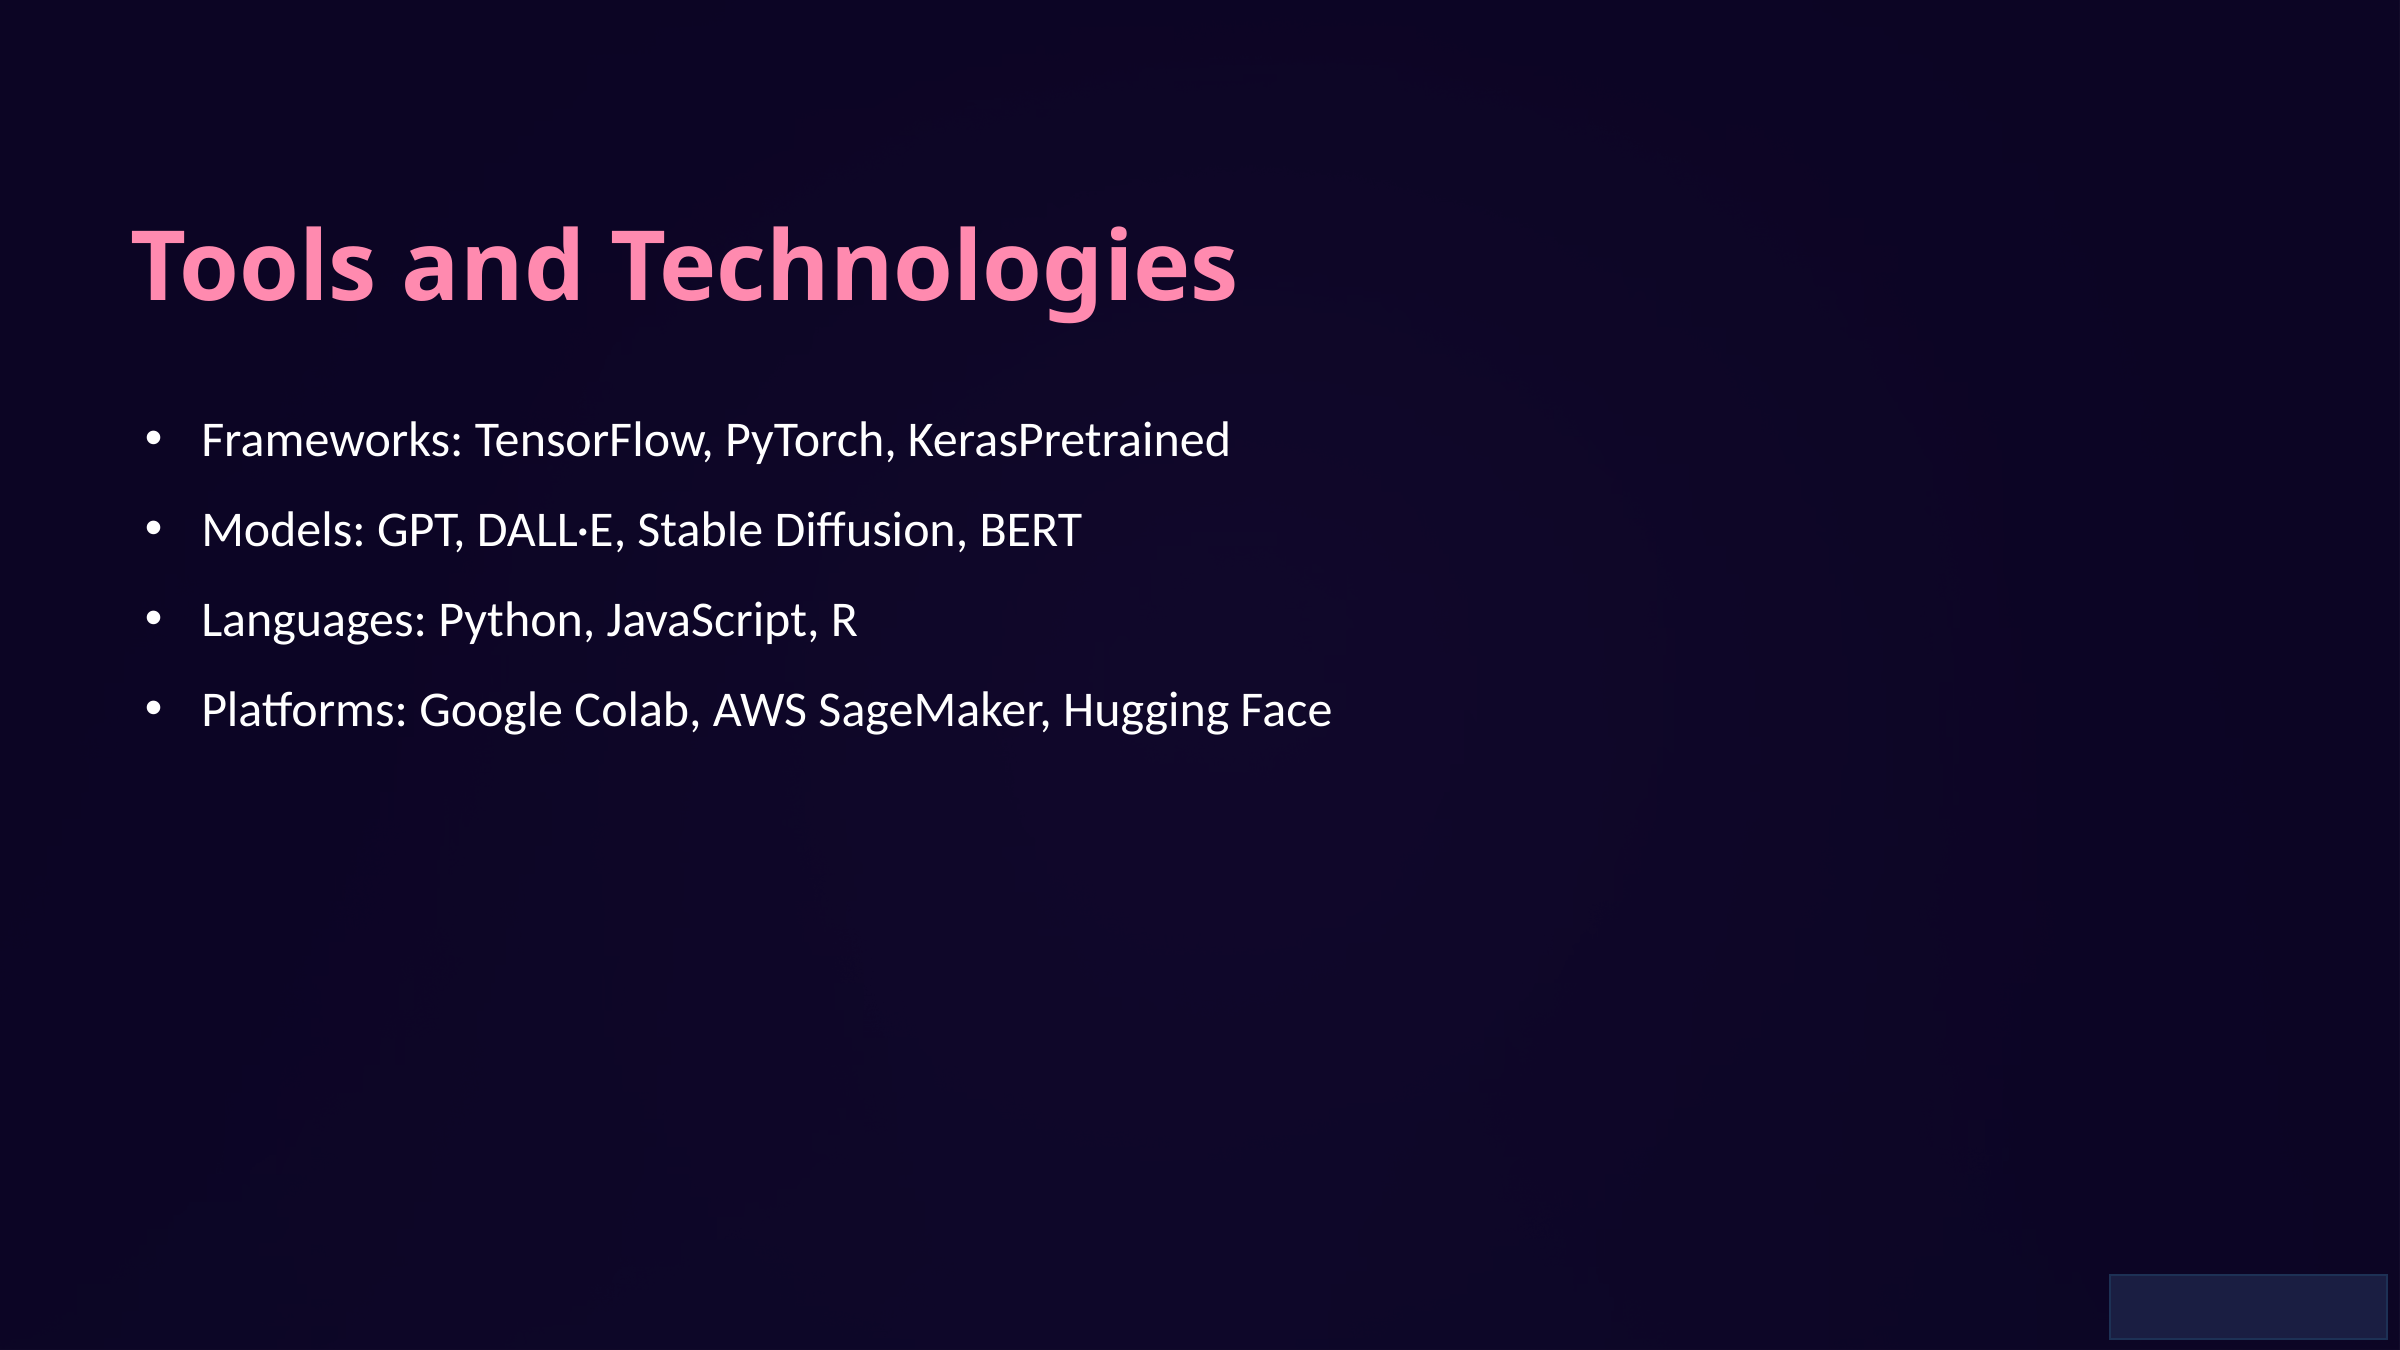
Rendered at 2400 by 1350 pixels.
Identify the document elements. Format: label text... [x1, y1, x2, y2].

text_box [2109, 1274, 2388, 1340]
text_box Frameworks: TensorFlow, PyTorch, KerasPretrained Models: GPT, DALL·E, Stable Diffusion, BERT Languages: Python, JavaScript, R Platforms: Google Colab, AWS SageMaker, Hugging Face [130, 369, 2141, 745]
picture [2106, 1271, 2389, 1339]
text_box Tools and Technologies [130, 197, 2093, 320]
